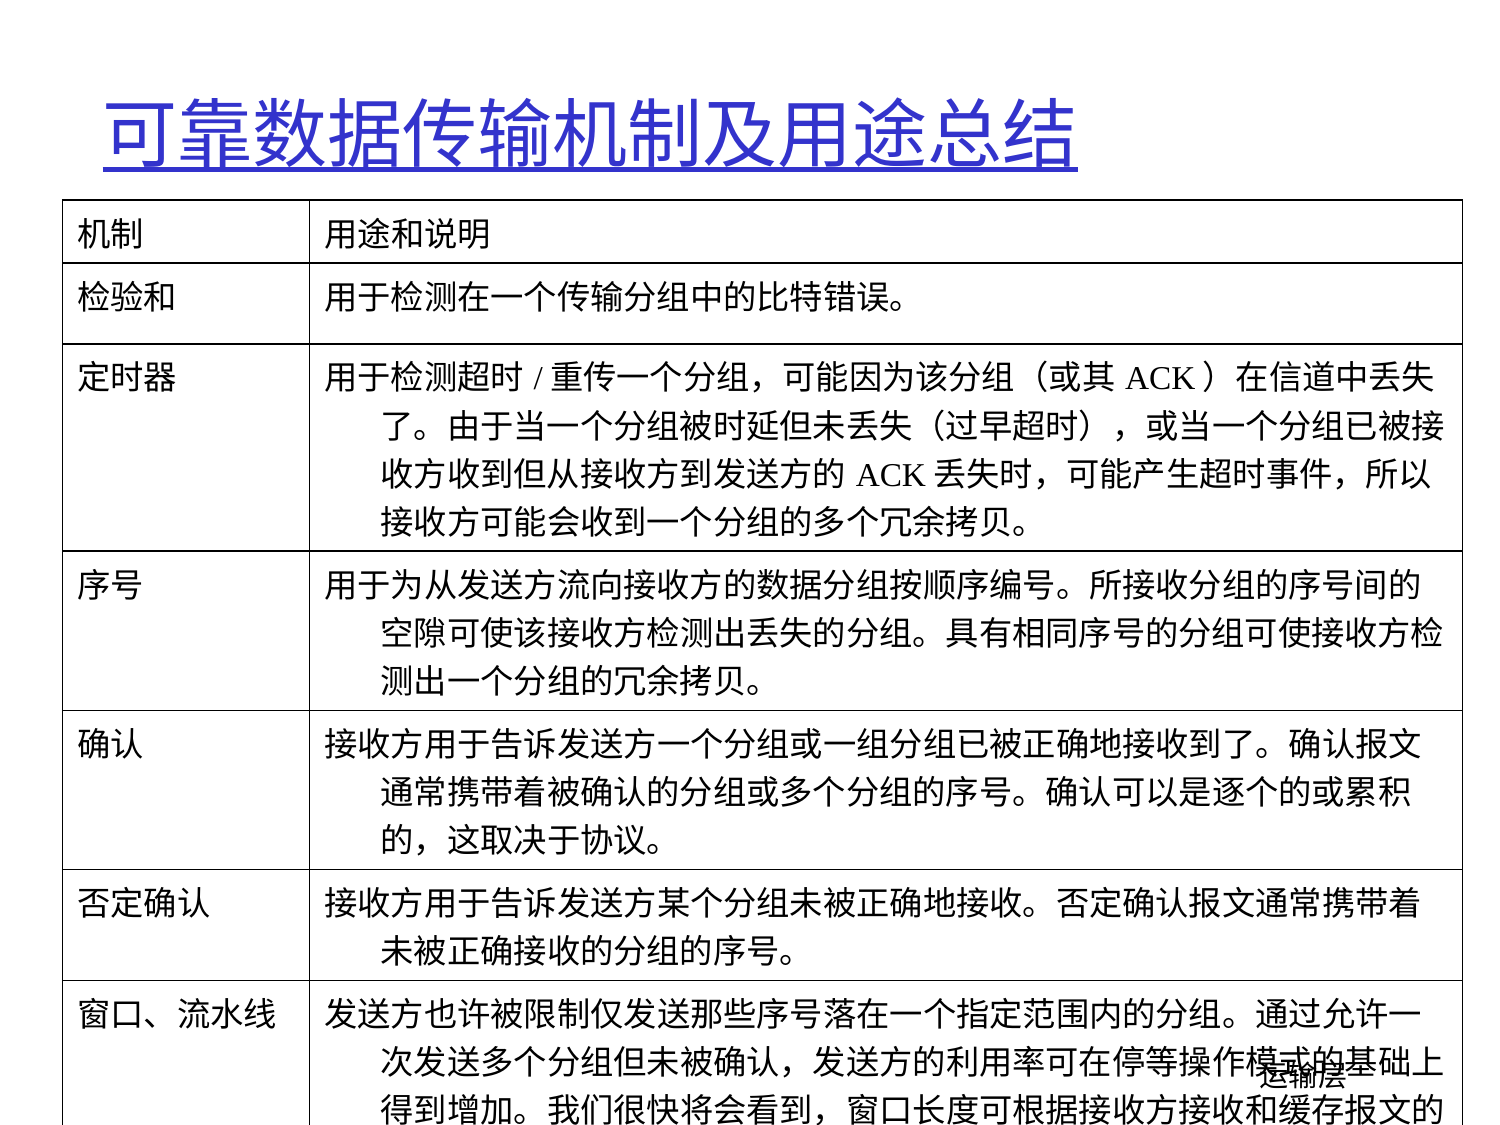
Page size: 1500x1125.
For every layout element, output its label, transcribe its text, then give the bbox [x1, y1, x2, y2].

table_header 用途和说明 [310, 201, 1462, 262]
table_cell 确认 [63, 711, 309, 869]
table_cell 序号 [63, 552, 309, 710]
table_cell 接收方用于告诉发送方一个分组或一组分组已被正确地接收到了。确认报文通常携带着被确认的分组或多个分组的序号。确认可以是逐个的或累积的，这取决于协议。 [310, 711, 1462, 869]
table_cell 接收方用于告诉发送方某个分组未被正确地接收。否定确认报文通常携带着未被正确接收的分组的序号。 [310, 870, 1462, 980]
table_cell 发送方也许被限制仅发送那些序号落在一个指定范围内的分组。通过允许一次发送多个分组但未被确认，发送方的利用率可在停等操作模式的基础上得到增加。我们很快将会看到，窗口长度可根据接收方接收和缓存报文的能力或网络中的拥塞程度，或两者情况来进行设置。 [310, 981, 1462, 1125]
title 可靠数据传输机制及用途总结 [87, 37, 1363, 199]
table_cell 用于检测在一个传输分组中的比特错误。 [310, 264, 1462, 343]
table_cell 窗口、流水线 [63, 981, 309, 1125]
table_cell 检验和 [63, 264, 309, 343]
table_cell 用于为从发送方流向接收方的数据分组按顺序编号。所接收分组的序号间的空隙可使该接收方检测出丢失的分组。具有相同序号的分组可使接收方检测出一个分组的冗余拷贝。 [310, 552, 1462, 710]
table_cell 否定确认 [63, 870, 309, 980]
table_cell 用于检测超时/重传一个分组，可能因为该分组（或其ACK）在信道中丢失了。由于当一个分组被时延但未丢失（过早超时），或当一个分组已被接收方收到但从接收方到发送方的ACK丢失时，可能产生超时事件，所以接收方可能会收到一个分组的多个冗余拷贝。 [310, 345, 1462, 550]
table_header 机制 [63, 201, 309, 262]
table_cell 定时器 [63, 345, 309, 550]
